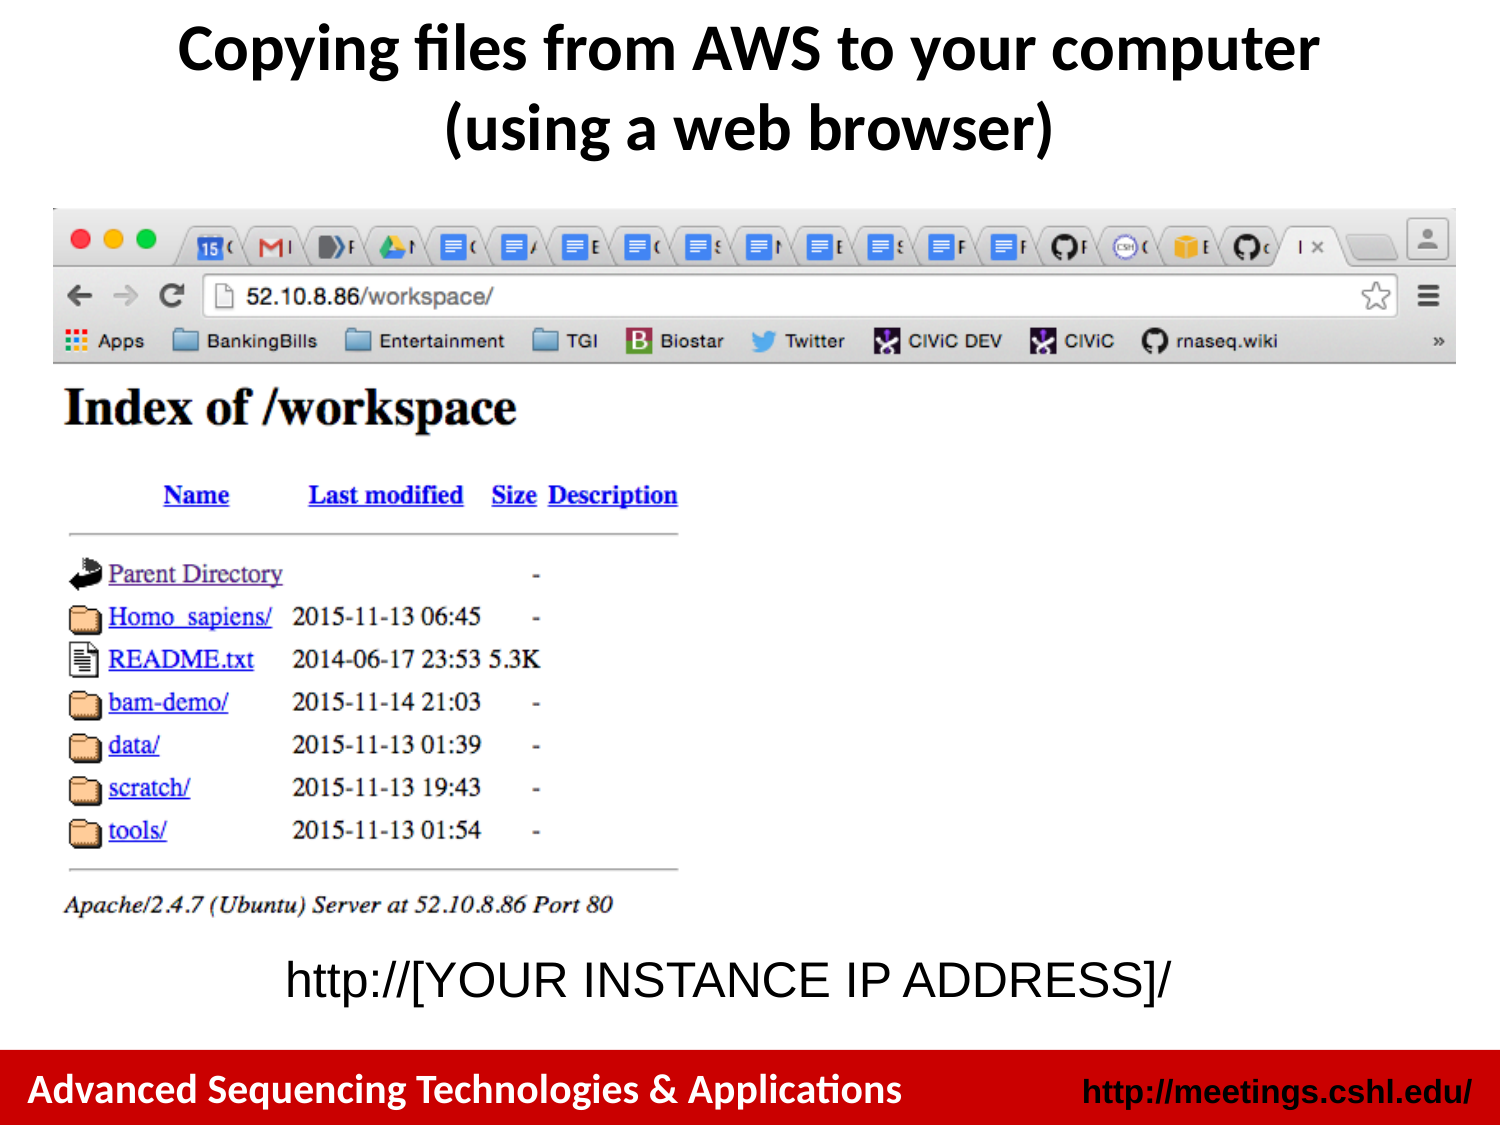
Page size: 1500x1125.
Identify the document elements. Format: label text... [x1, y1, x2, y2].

title Copying files from AWS to your computer (using a web browser) [24, 19, 1475, 149]
text_box http://[YOUR INSTANCE IP ADDRESS]/ [270, 949, 1188, 1016]
picture [52, 207, 1456, 941]
